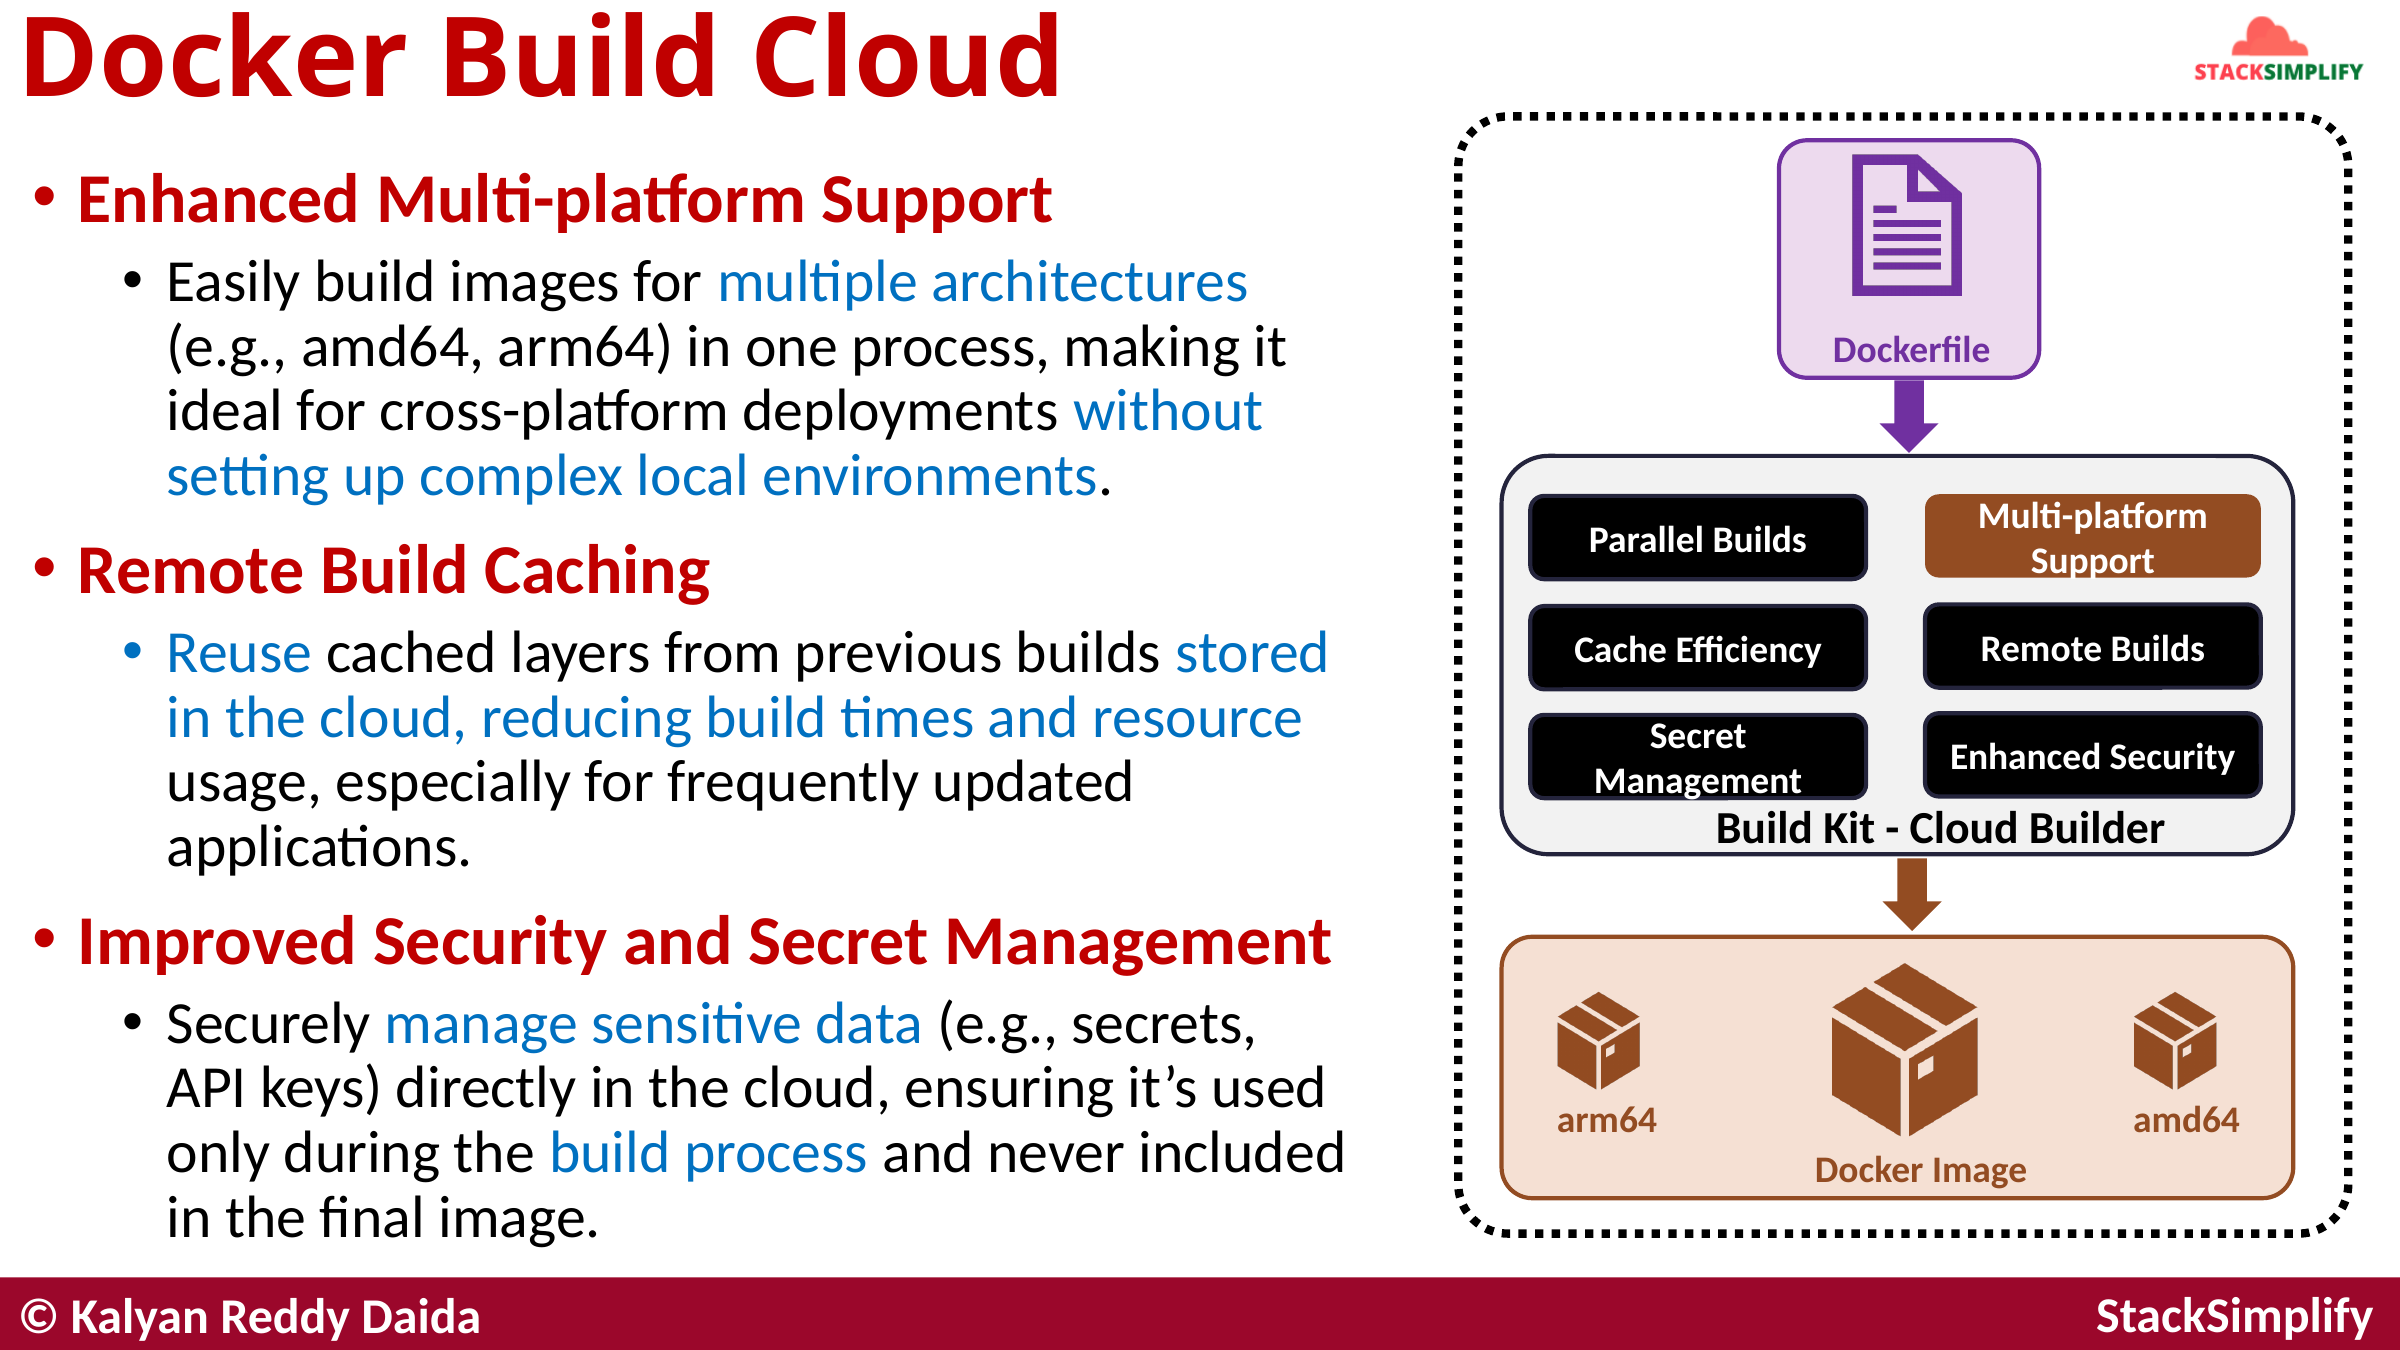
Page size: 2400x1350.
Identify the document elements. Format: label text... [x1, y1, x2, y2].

text_box [1456, 114, 2351, 1236]
list Enhanced Multi-platform Support Easily build images for multiple architectures (e.g., amd64, arm64) in one process, making it ideal for cross-platform deployments without setting up complex local environments. Remote Build Caching Reuse cached layers from previous builds stored in the cloud, reducing build times and resource usage, especially for frequently updated applications. Improved Security and Secret Management Securely manage sensitive data (e.g., secrets, API keys) directly in the cloud, ensuring it’s used only during the build process and never included in the final image. [15, 158, 1370, 1260]
picture [1822, 139, 1993, 310]
title Docker Build Cloud [0, 0, 2167, 158]
text_box arm64 [1542, 1087, 1673, 1148]
picture [1798, 943, 2010, 1155]
picture [2178, 10, 2375, 86]
footer © Kalyan Reddy Daida [0, 1278, 511, 1350]
text_box amd64 [2118, 1087, 2256, 1148]
text_box [1880, 856, 1944, 931]
picture [1539, 981, 1659, 1101]
picture [2115, 981, 2235, 1101]
